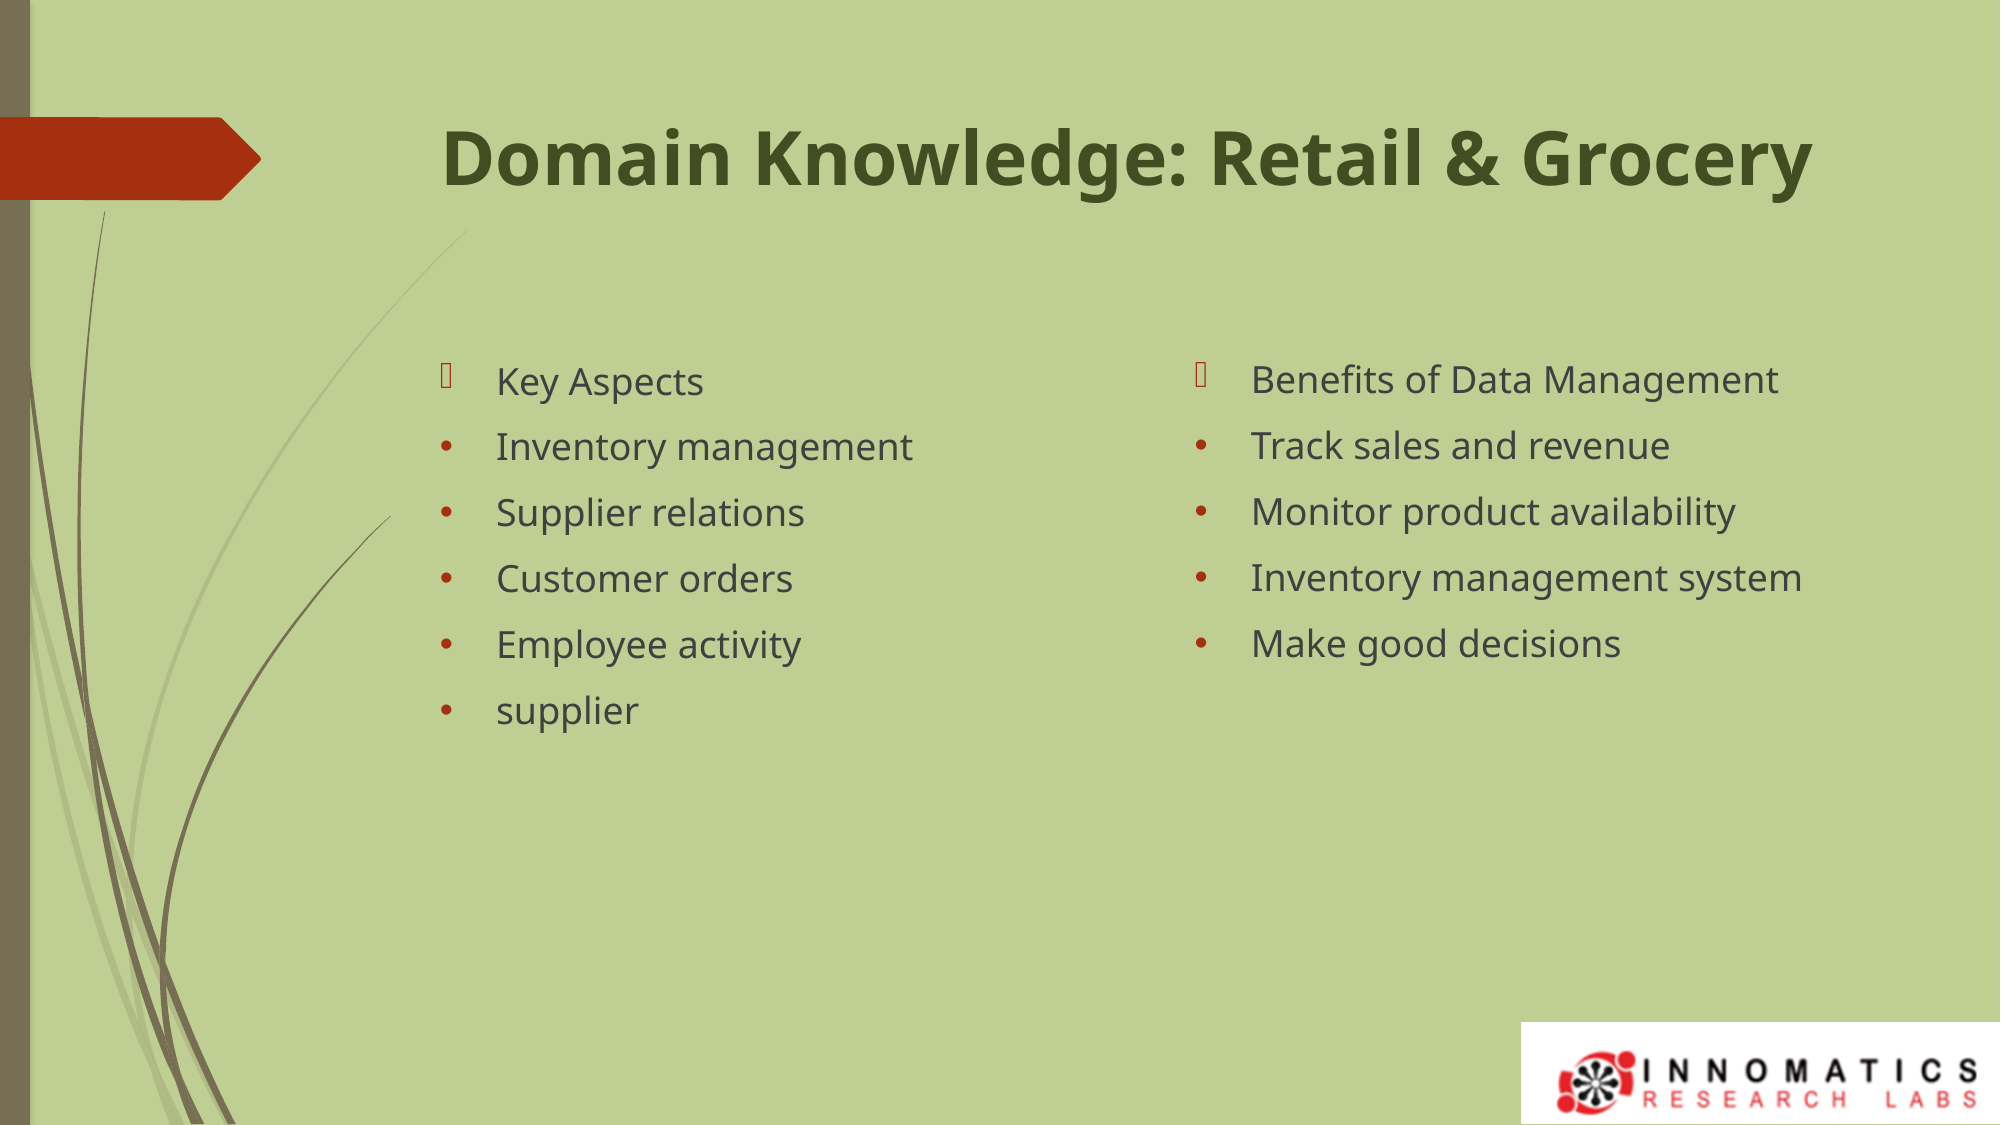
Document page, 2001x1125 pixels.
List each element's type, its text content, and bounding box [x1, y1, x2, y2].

list Benefits of Data Management Track sales and revenue Monitor product availability Inventory management system Make good decisions [1179, 348, 1888, 969]
title Domain Knowledge: Retail & Grocery [425, 102, 1888, 313]
picture [1521, 1022, 2000, 1124]
list Key Aspects Inventory management Supplier relations Customer orders Employee activity supplier [424, 350, 1133, 970]
